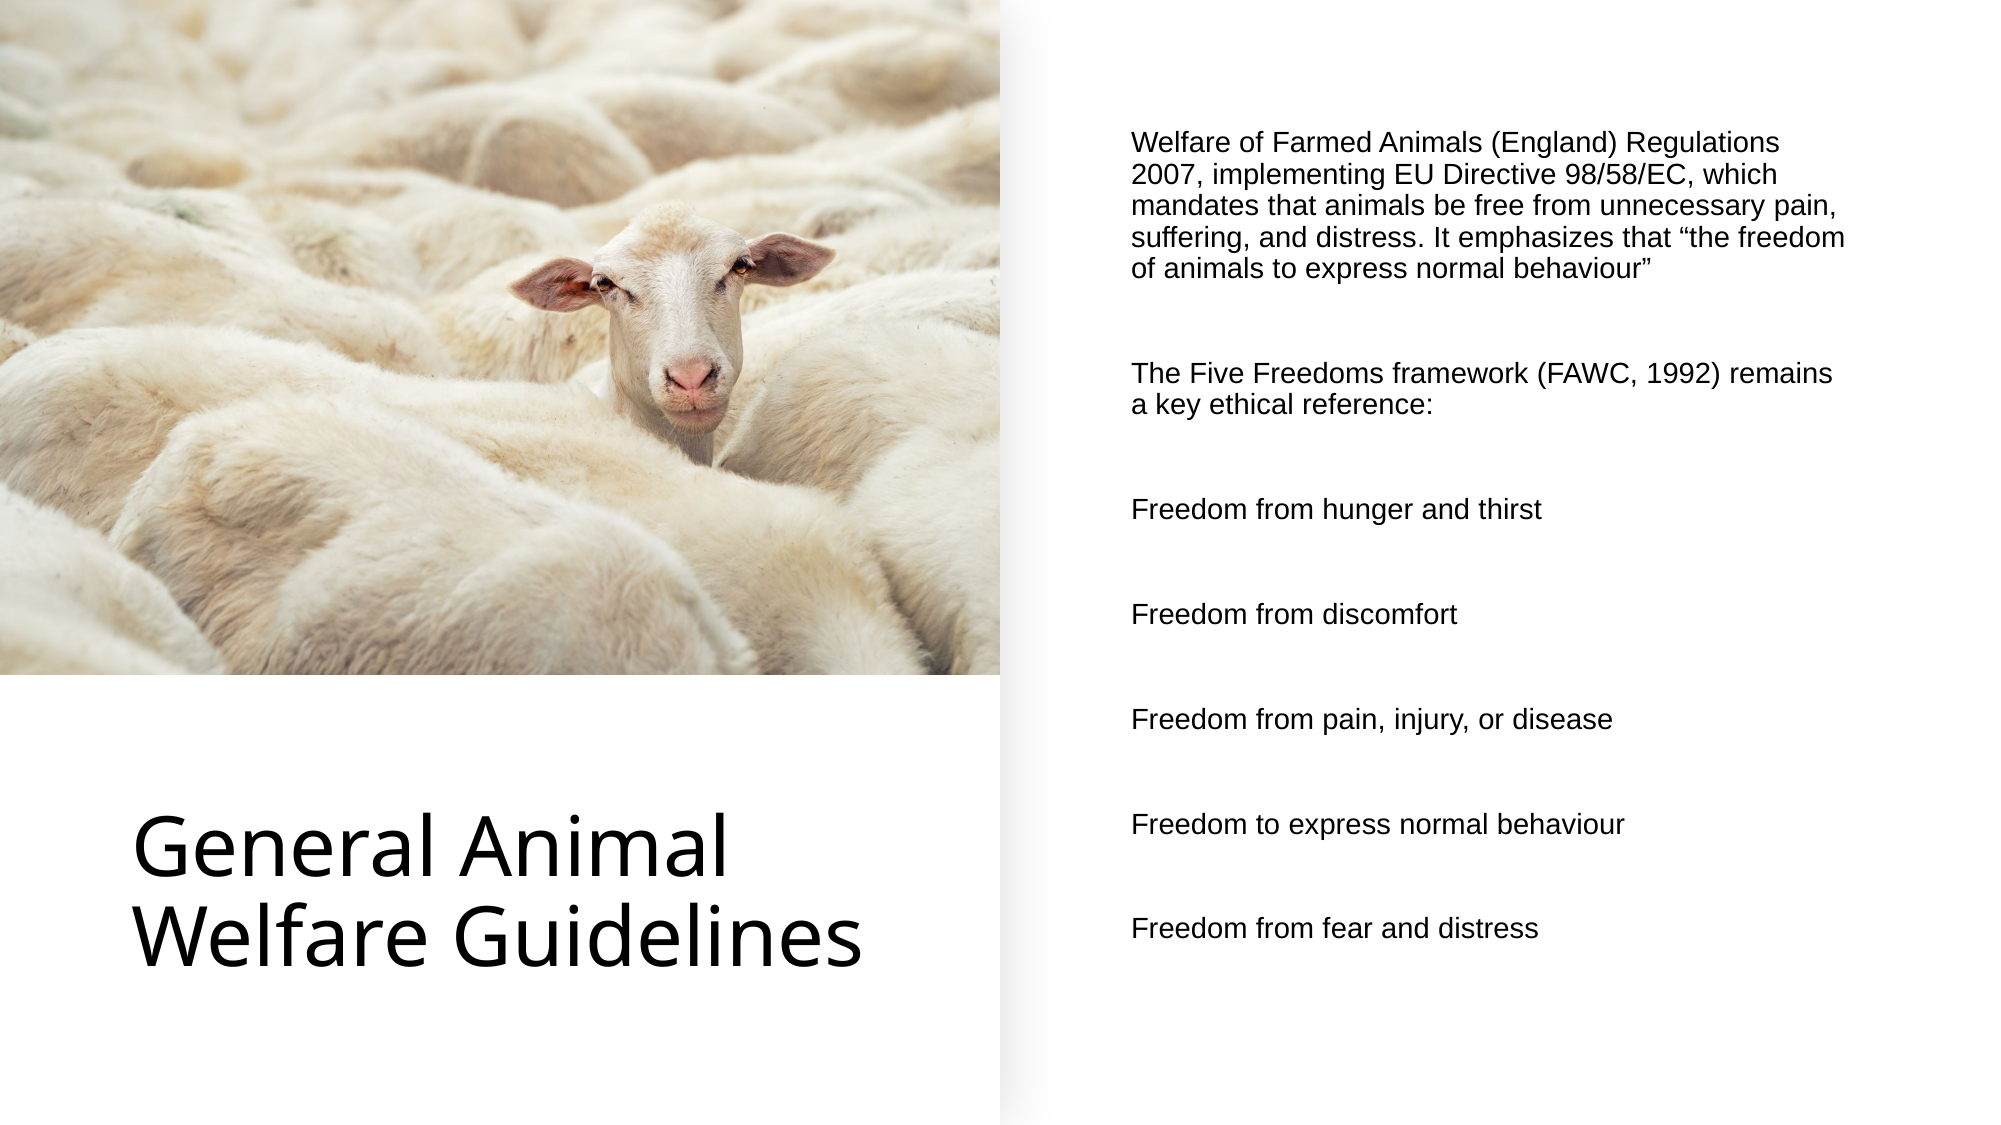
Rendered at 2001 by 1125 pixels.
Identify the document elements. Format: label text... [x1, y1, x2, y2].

list Welfare of Farmed Animals (England) Regulations 2007, implementing EU Directive 98/58/EC, which mandates that animals be free from unnecessary pain, suffering, and distress. It emphasizes that “the freedom of animals to express normal behaviour” The Five Freedoms framework (FAWC, 1992) remains a key ethical reference: Freedom from hunger and thirst Freedom from discomfort Freedom from pain, injury, or disease Freedom to express normal behaviour Freedom from fear and distress [1116, 113, 1869, 1012]
title General Animal Welfare Guidelines [116, 745, 903, 1043]
text_box [0, 682, 1000, 1125]
picture [0, 0, 1001, 676]
